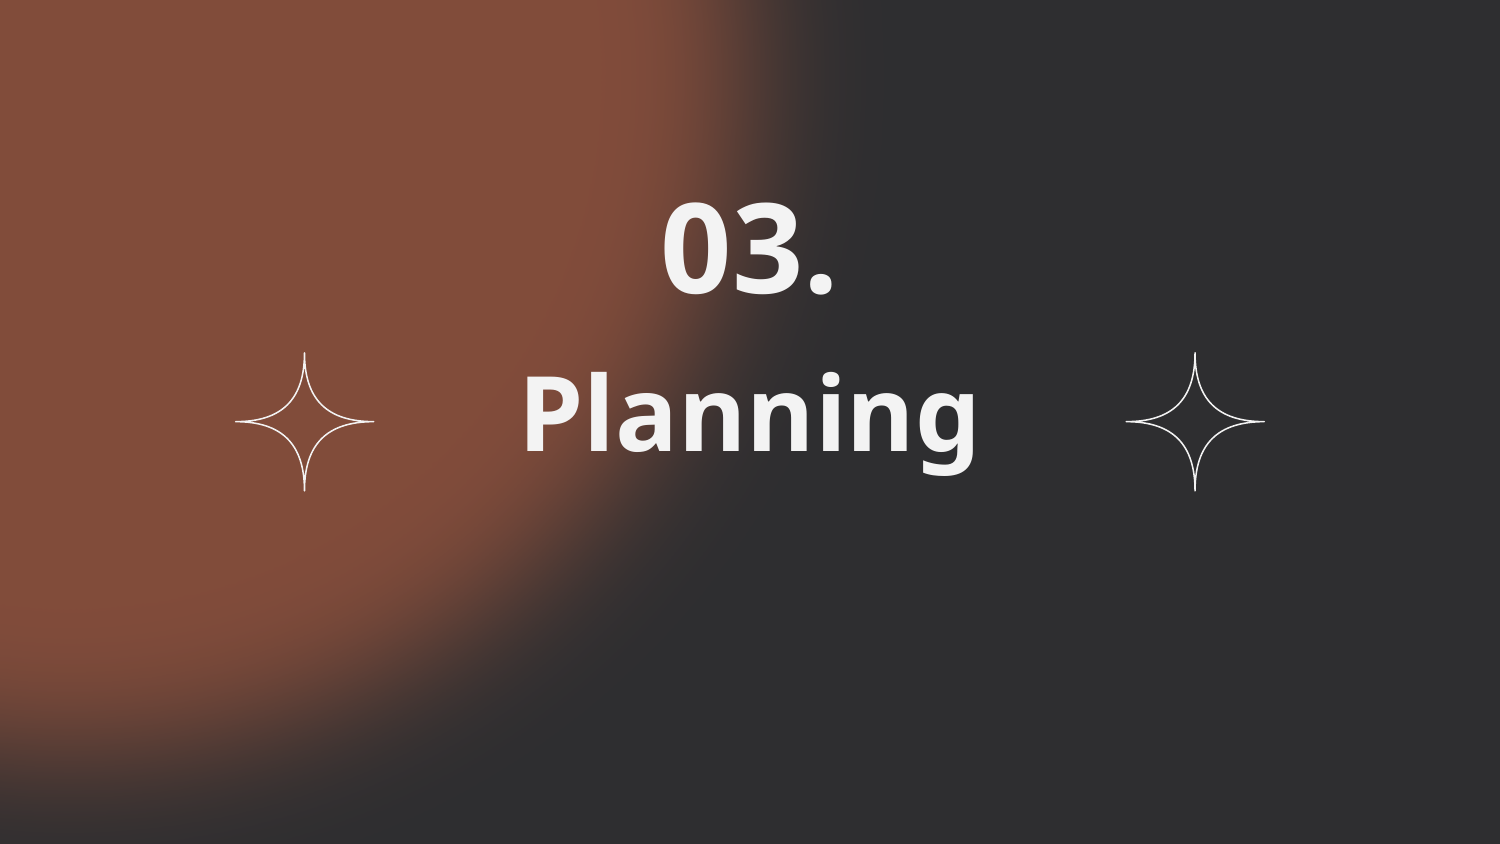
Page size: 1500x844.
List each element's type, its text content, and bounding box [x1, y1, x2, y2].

picture [0, 0, 1500, 844]
text_box [235, 352, 374, 491]
text_box [1126, 352, 1265, 491]
title 03. [402, 195, 1098, 334]
title Planning [402, 334, 1098, 486]
